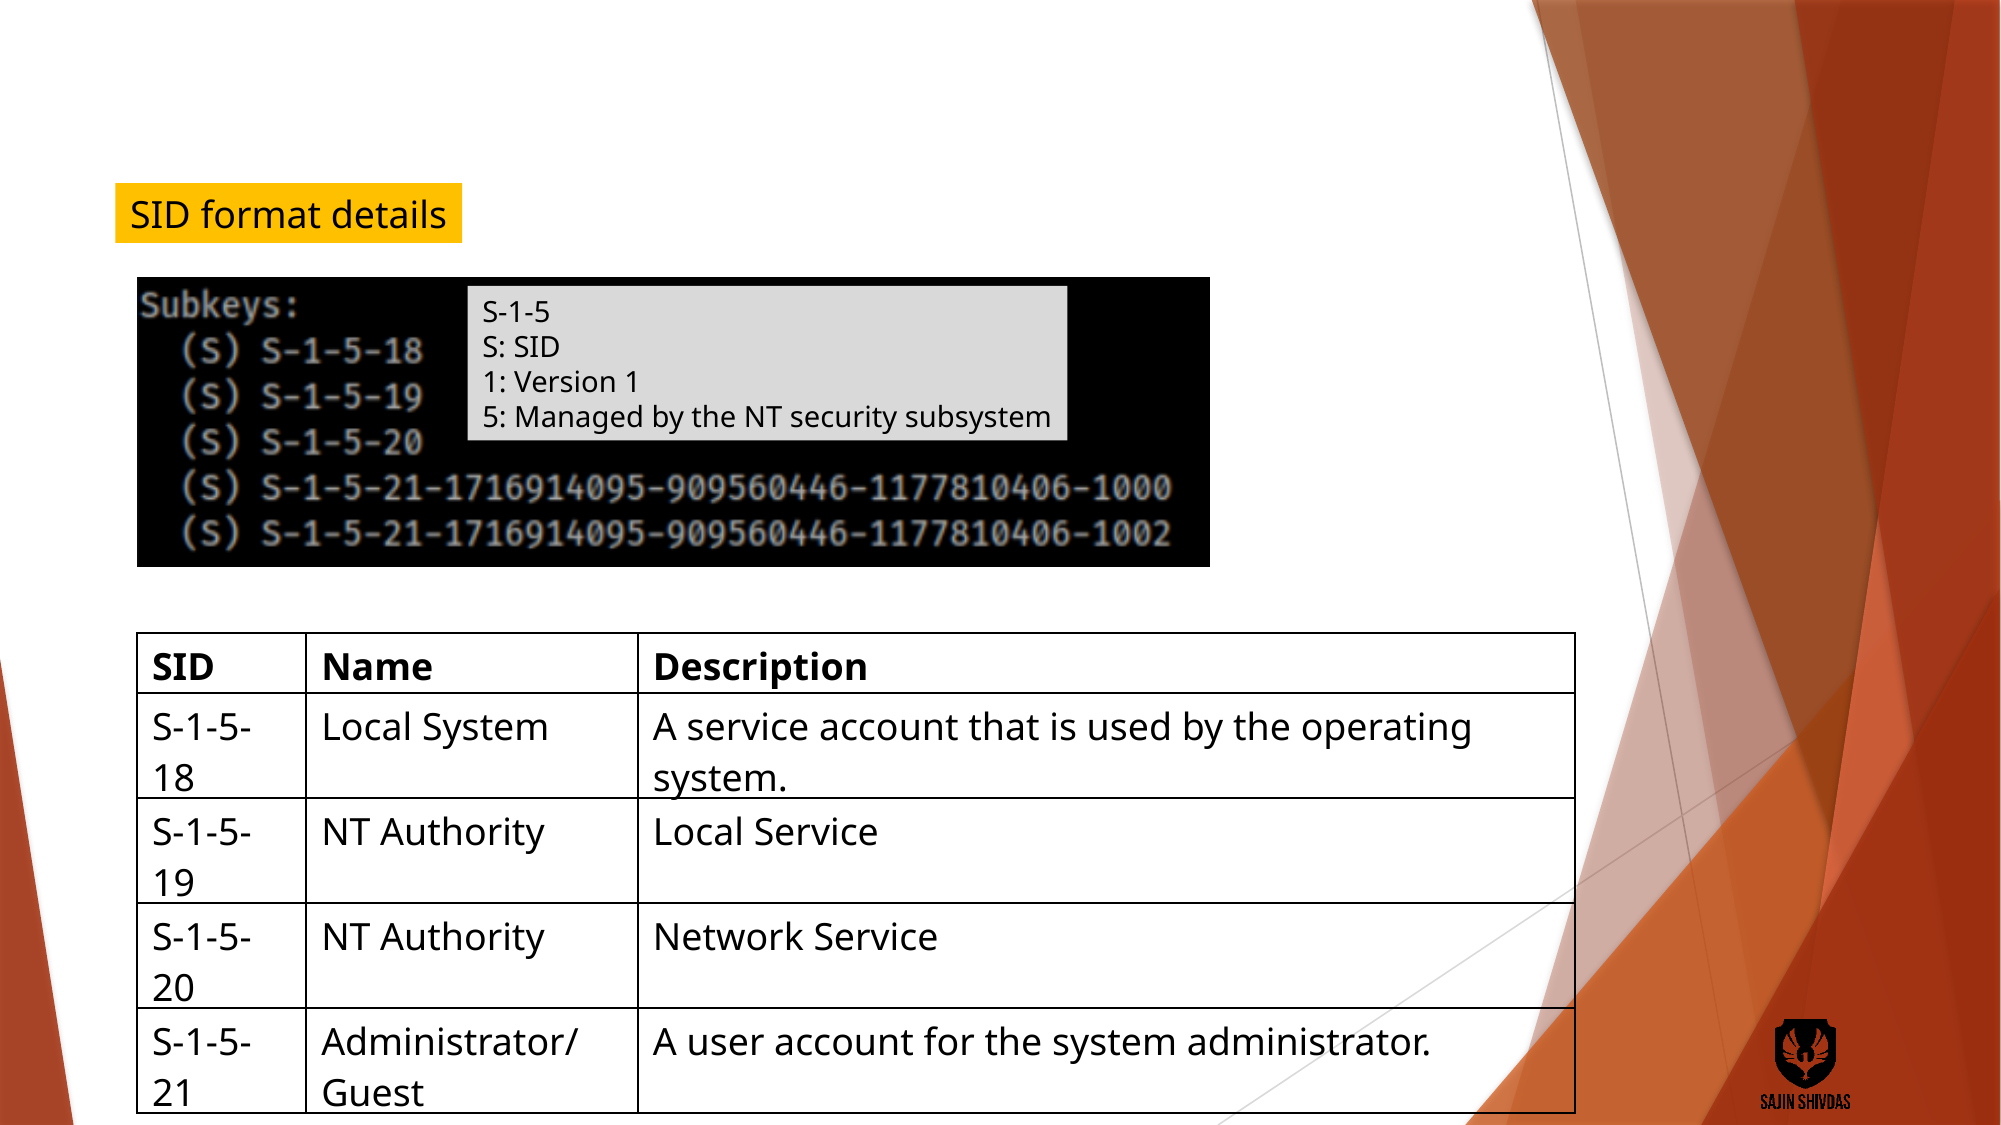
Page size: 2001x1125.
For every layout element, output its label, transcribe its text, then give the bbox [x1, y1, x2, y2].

table_header SID [138, 634, 305, 692]
text_box SID format details [115, 183, 463, 243]
picture [1750, 1009, 1863, 1121]
table_cell A user account for the system administrator. [639, 1009, 1574, 1112]
table_cell NT Authority [307, 904, 637, 1007]
table_cell S-1-5-18 [138, 694, 305, 797]
table_cell A service account that is used by the operating system. [639, 694, 1574, 797]
table_cell Network Service [639, 904, 1574, 1007]
table_cell S-1-5-20 [138, 904, 305, 1007]
picture [136, 276, 1211, 567]
table_header Name [307, 634, 637, 692]
table_cell Local System [307, 694, 637, 797]
table_header Description [639, 634, 1574, 692]
table_cell NT Authority [307, 799, 637, 902]
table_cell S-1-5-19 [138, 799, 305, 902]
table_cell Local Service [639, 799, 1574, 902]
table_cell Administrator/Guest [307, 1009, 637, 1112]
table_cell S-1-5-21 [138, 1009, 305, 1112]
